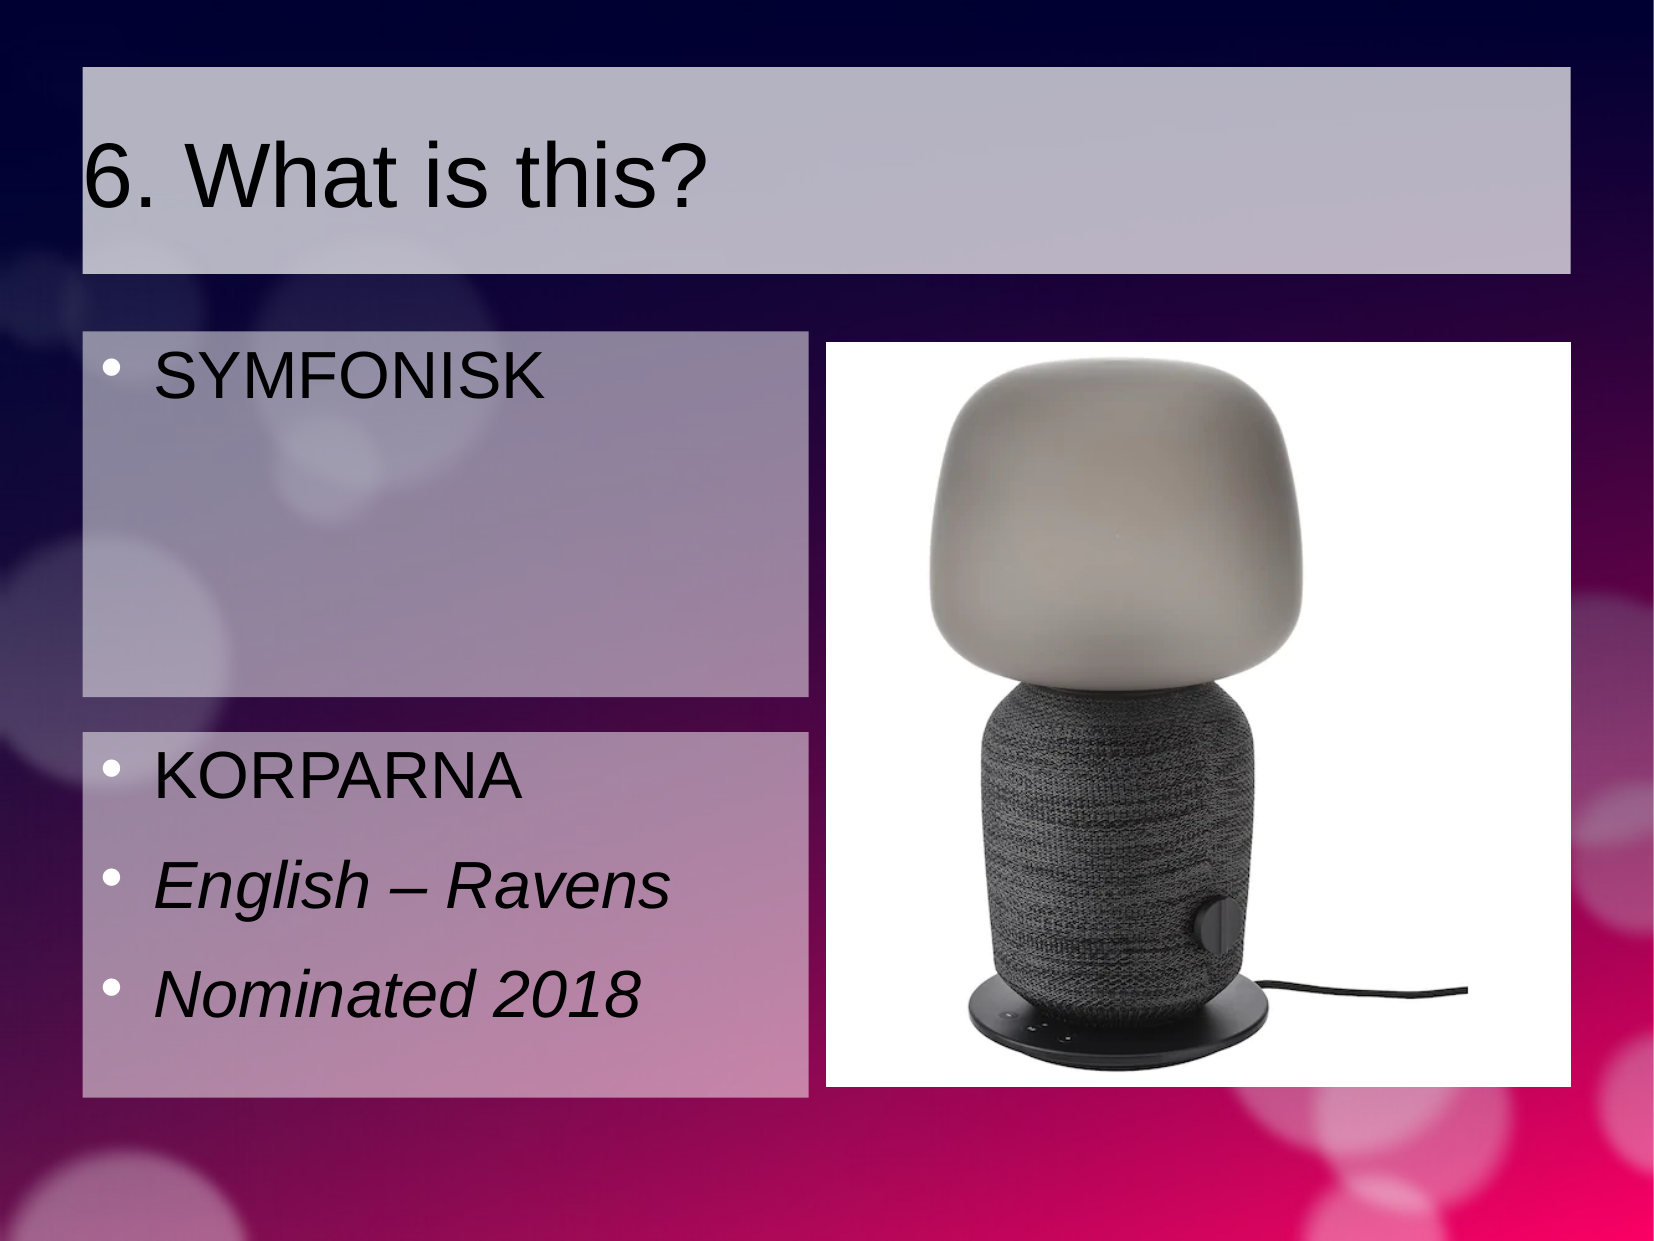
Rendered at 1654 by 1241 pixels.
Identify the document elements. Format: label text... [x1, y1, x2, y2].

picture [0, 0, 1654, 1241]
text_box 6. What is this? [82, 67, 1571, 274]
text_box KORPARNA English – Ravens Nominated 2018 [82, 732, 809, 1098]
text_box SYMFONISK [82, 331, 809, 698]
